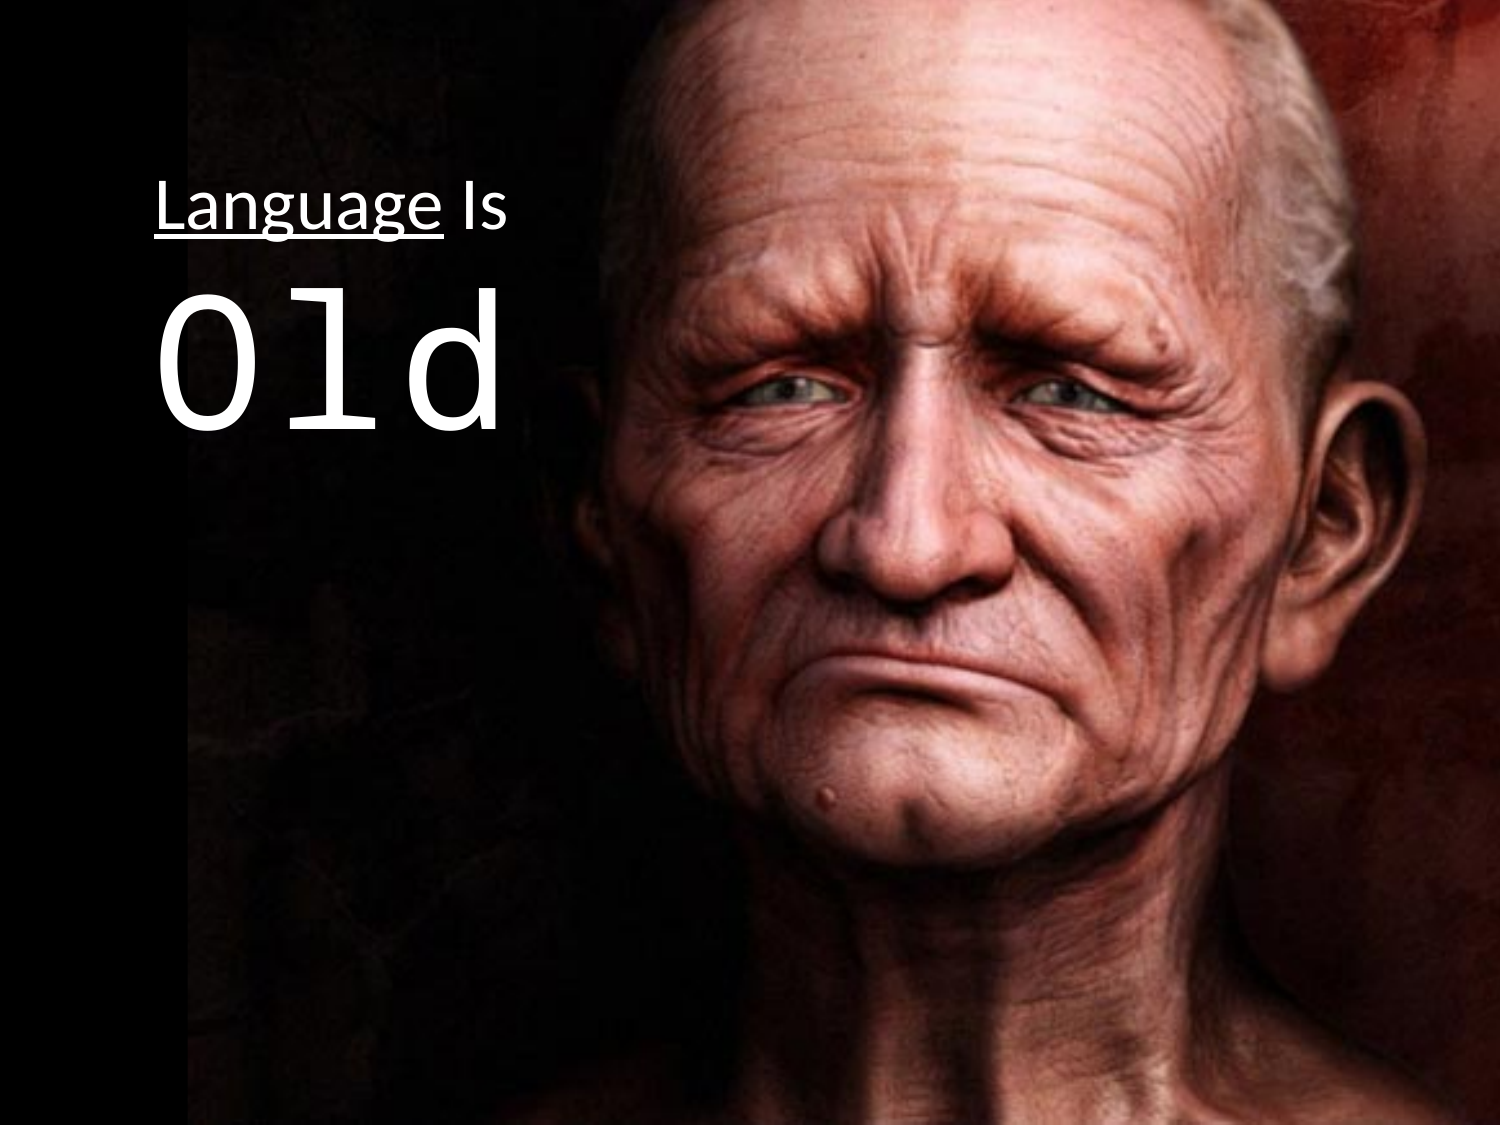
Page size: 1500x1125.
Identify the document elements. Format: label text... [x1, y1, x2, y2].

title Language Is Old [35, 93, 182, 528]
picture [187, 0, 1500, 1125]
